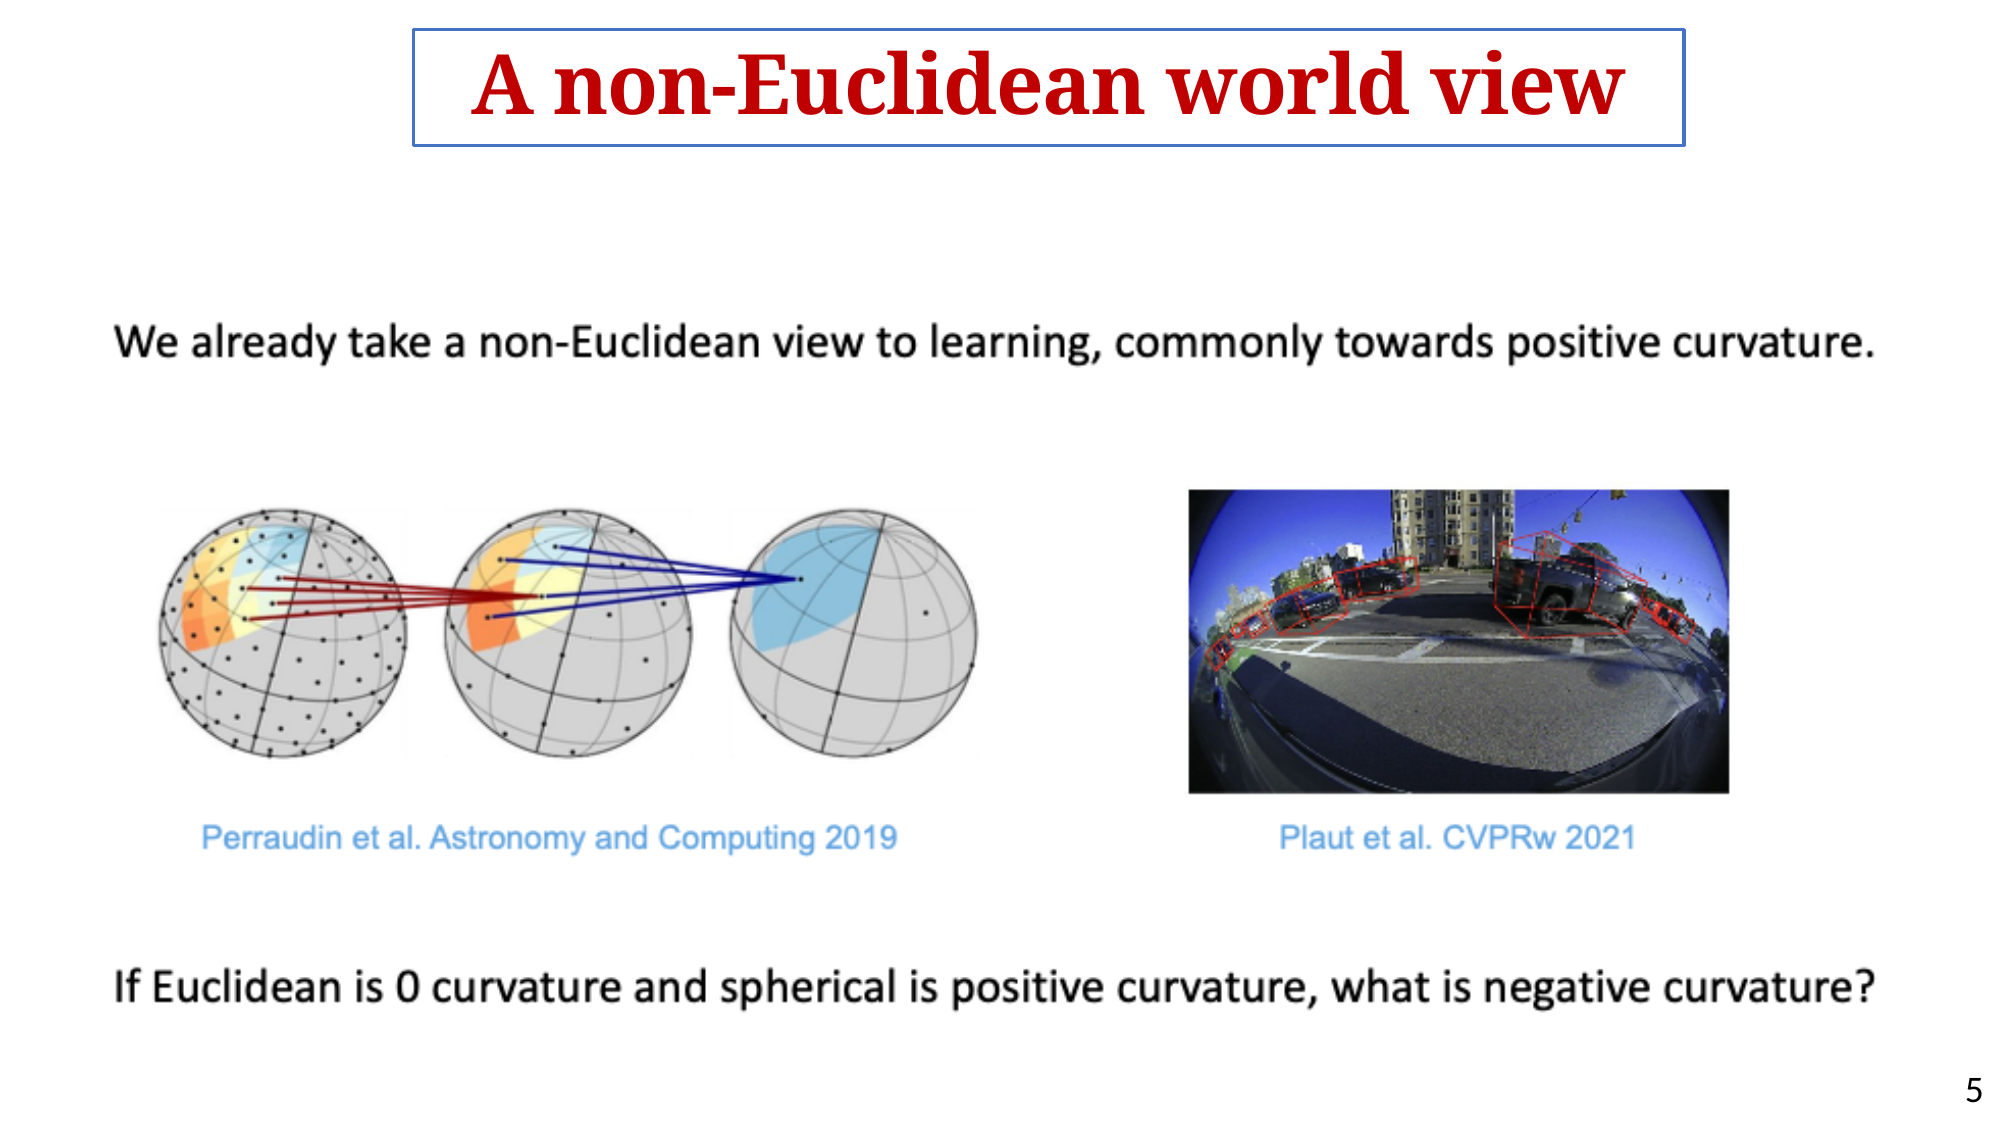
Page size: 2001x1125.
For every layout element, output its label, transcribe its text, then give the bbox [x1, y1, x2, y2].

text_box A non-Euclidean world view [413, 29, 1685, 146]
picture [36, 174, 1903, 1027]
text_box 5 [1958, 1084, 1997, 1111]
